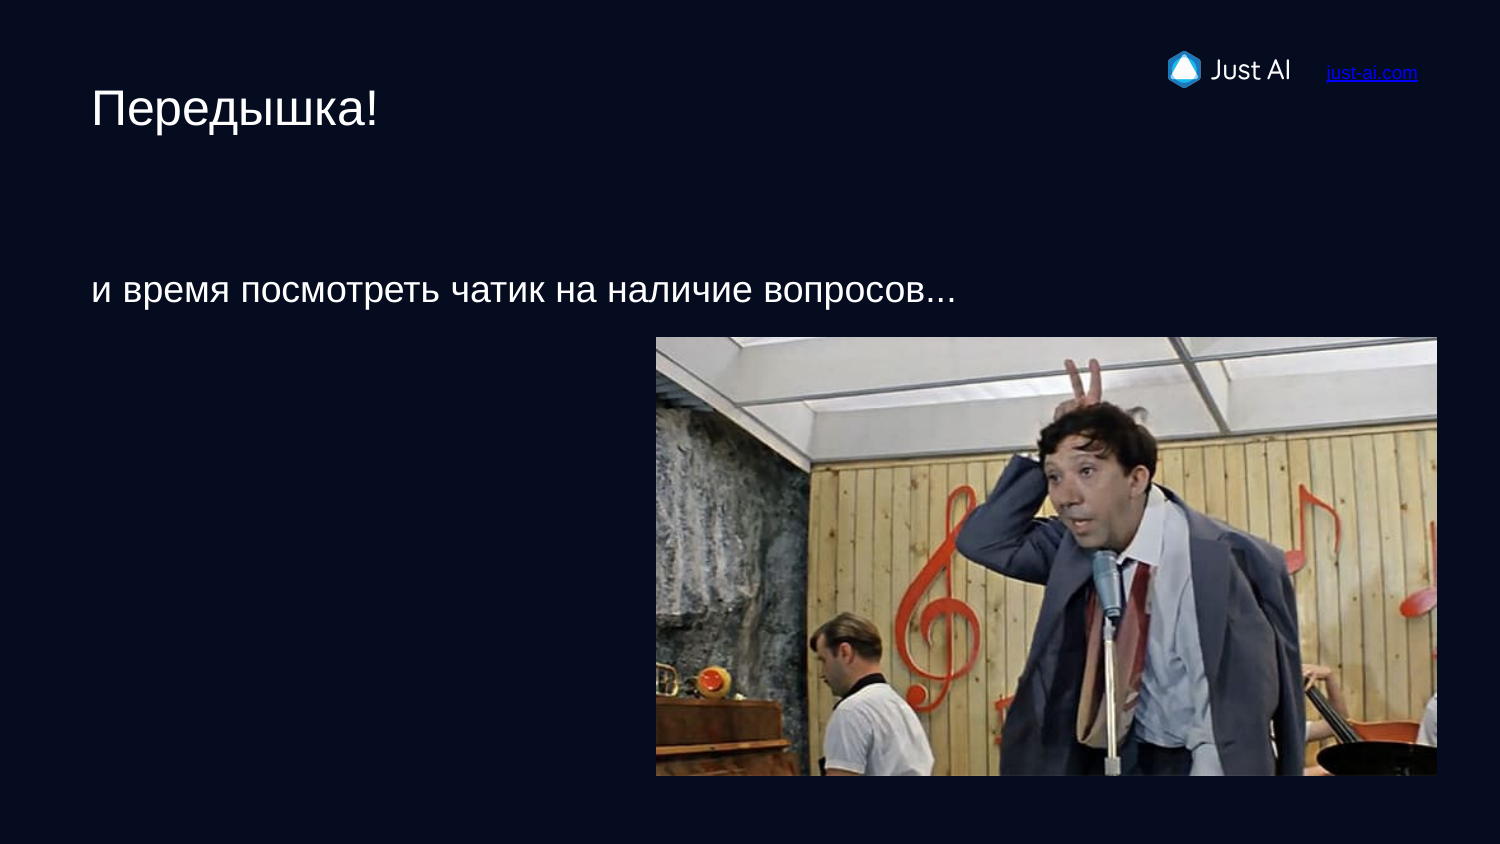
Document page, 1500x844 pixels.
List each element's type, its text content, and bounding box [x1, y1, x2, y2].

list и время посмотреть чатик на наличие вопросов... [85, 264, 1415, 607]
picture [655, 337, 1437, 776]
title Передышка! [85, 58, 1415, 160]
picture [1168, 51, 1289, 58]
